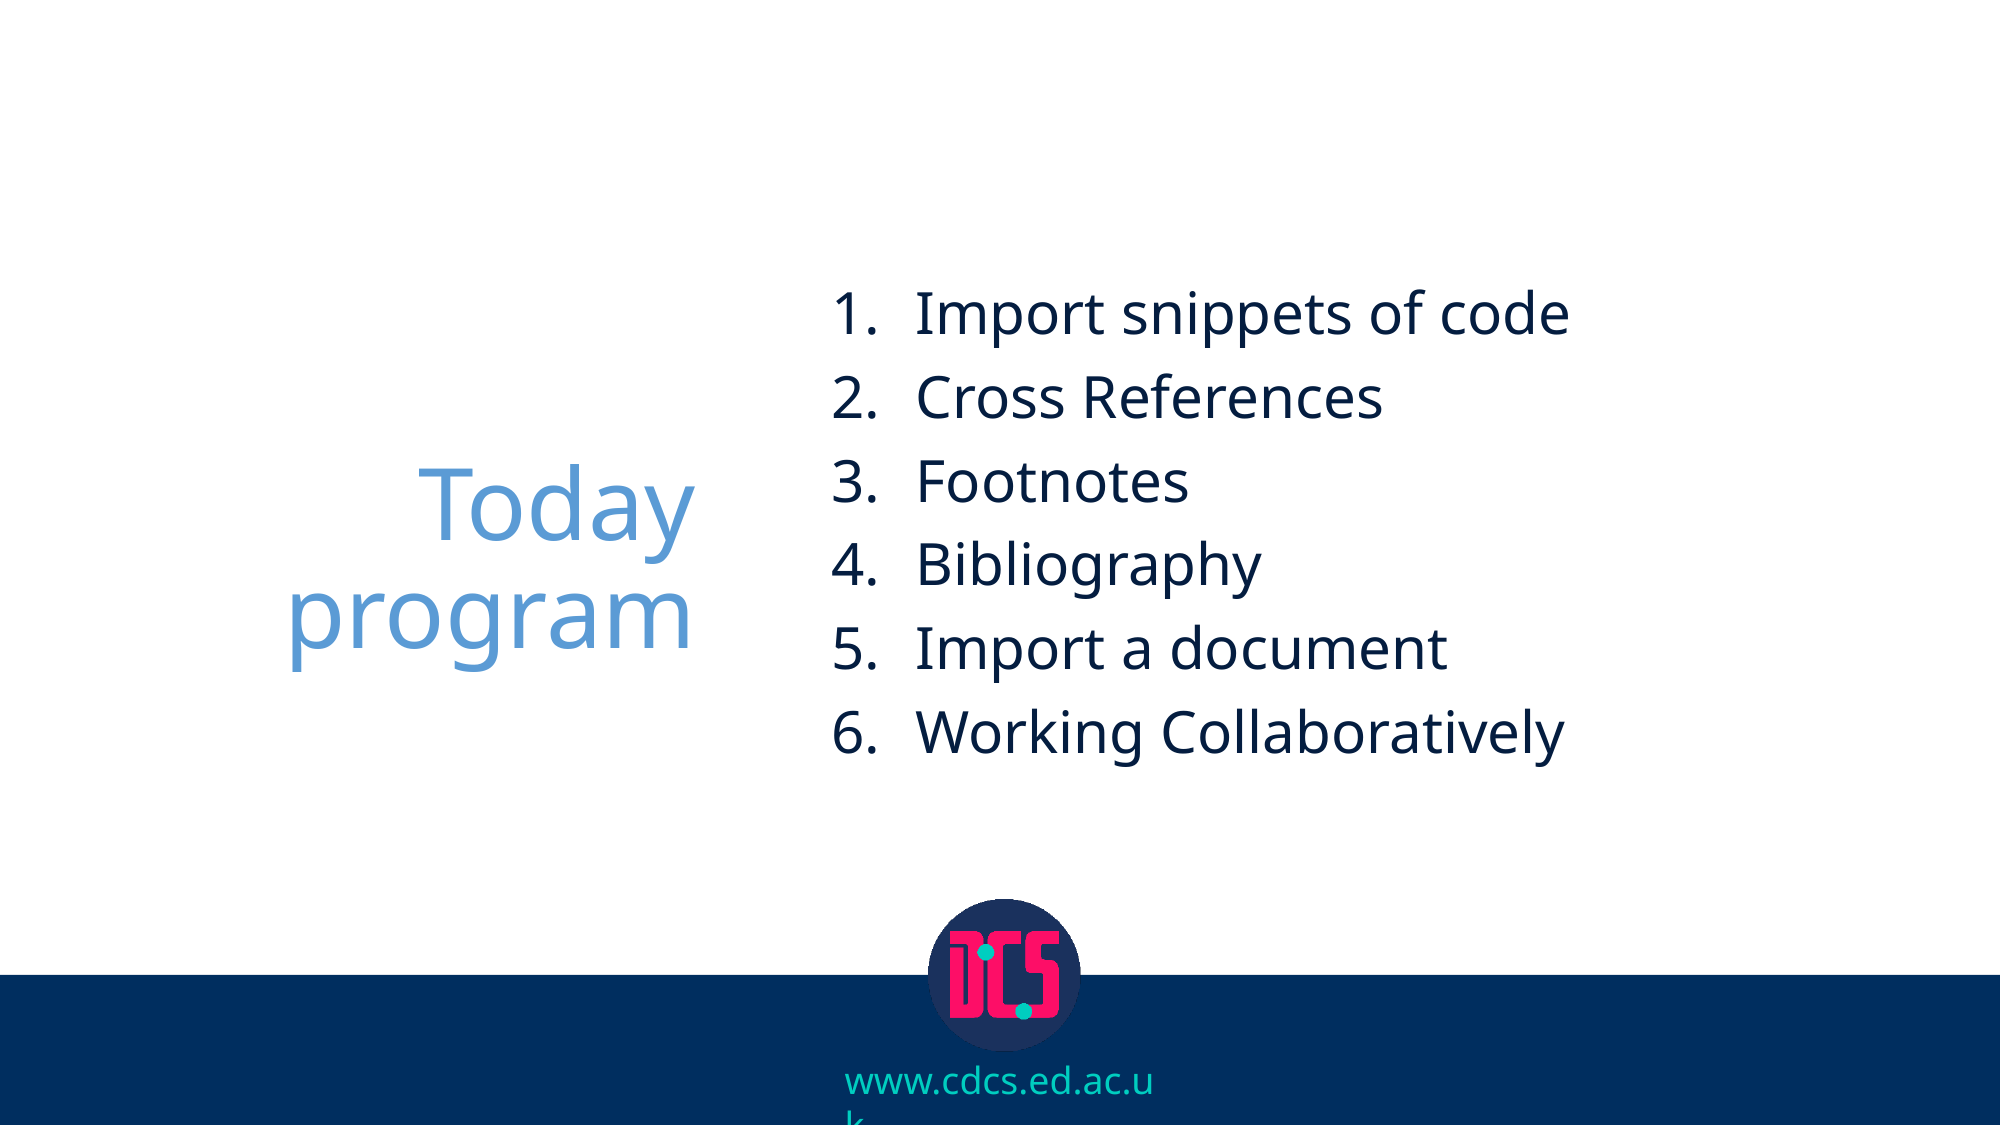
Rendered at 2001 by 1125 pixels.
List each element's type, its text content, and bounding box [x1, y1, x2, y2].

title Today program [137, 158, 711, 967]
picture [914, 885, 1094, 1065]
list Import snippets of code Cross References Footnotes Bibliography Import a document Working Collaboratively [816, 158, 1863, 967]
text_box [0, 974, 914, 1125]
text_box [1094, 974, 2000, 1125]
text_box www.cdcs.ed.ac.uk [829, 1049, 1171, 1125]
